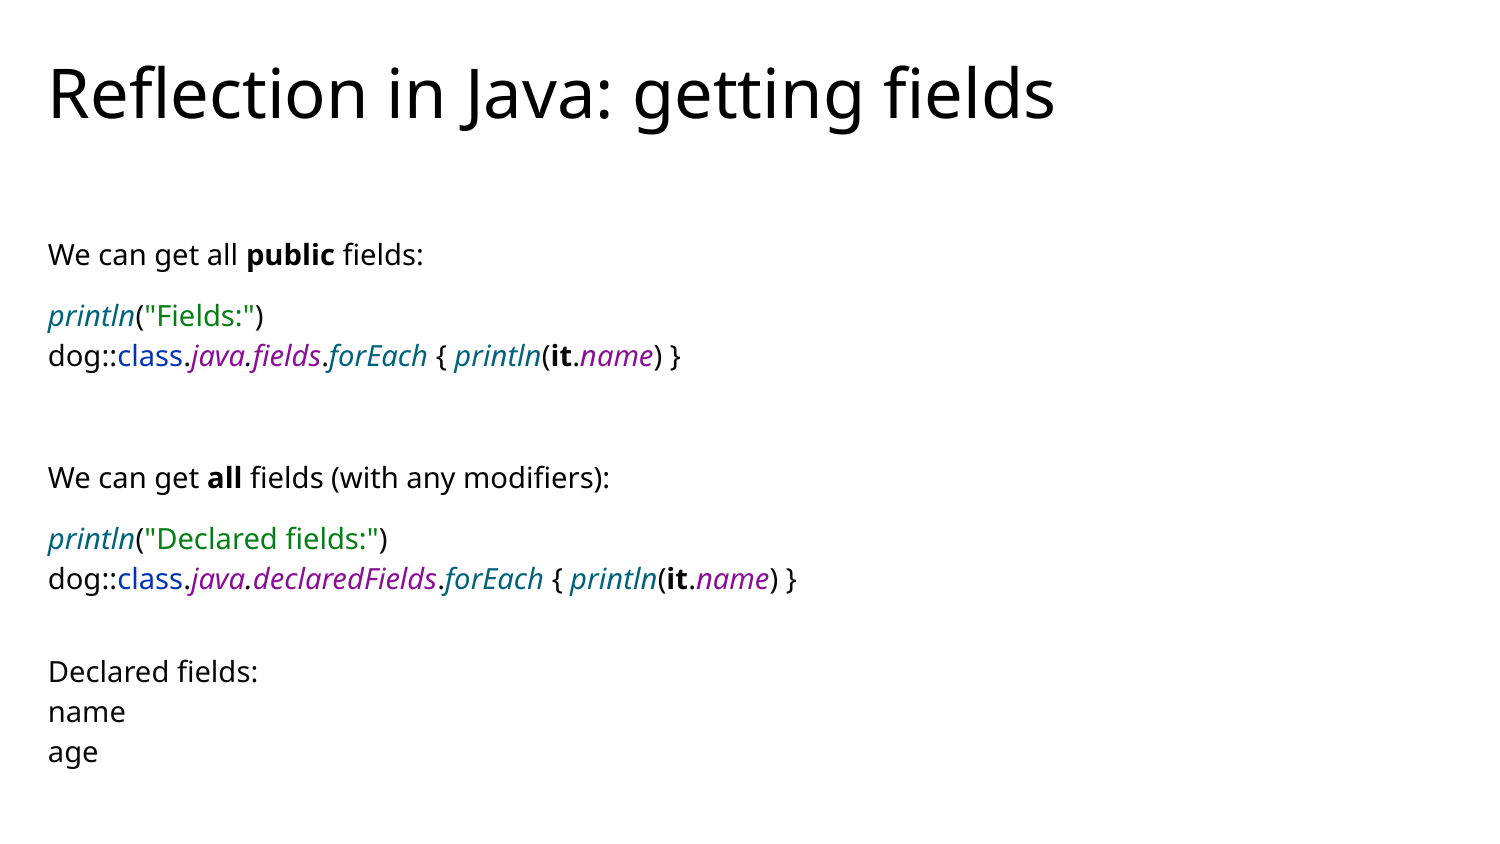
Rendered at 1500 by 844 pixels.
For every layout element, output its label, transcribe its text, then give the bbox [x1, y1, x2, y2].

list We can get all public fields: println("Fields:") dog::class.java.fields.forEach { println(it.name) } We can get all fields (with any modifiers): println("Declared fields:") dog::class.java.declaredFields.forEach { println(it.name) } Declared fields: name age [48, 218, 1373, 774]
title Reflection in Java: getting fields [48, 48, 1443, 123]
